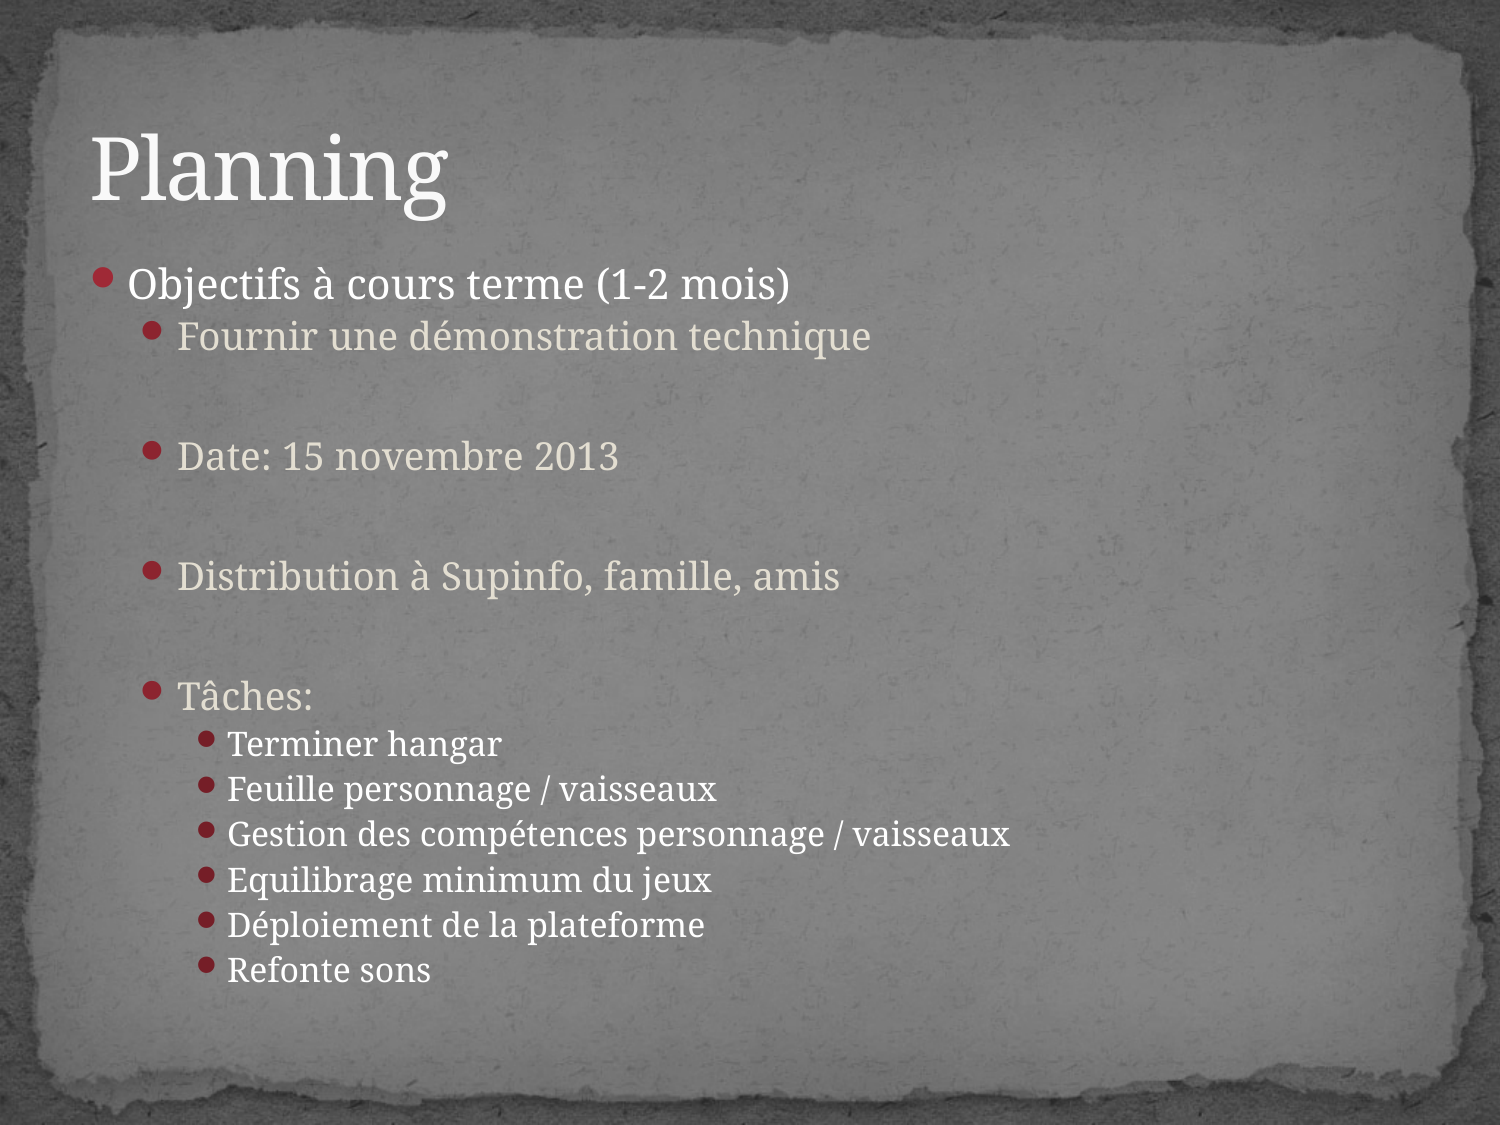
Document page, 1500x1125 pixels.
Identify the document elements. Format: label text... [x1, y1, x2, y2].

list Objectifs à cours terme (1-2 mois) Fournir une démonstration technique Date: 15 novembre 2013 Distribution à Supinfo, famille, amis Tâches: Terminer hangar Feuille personnage / vaisseaux Gestion des compétences personnage / vaisseaux Equilibrage minimum du jeux Déploiement de la plateforme Refonte sons [75, 249, 1425, 1000]
title Planning [74, 24, 1425, 225]
